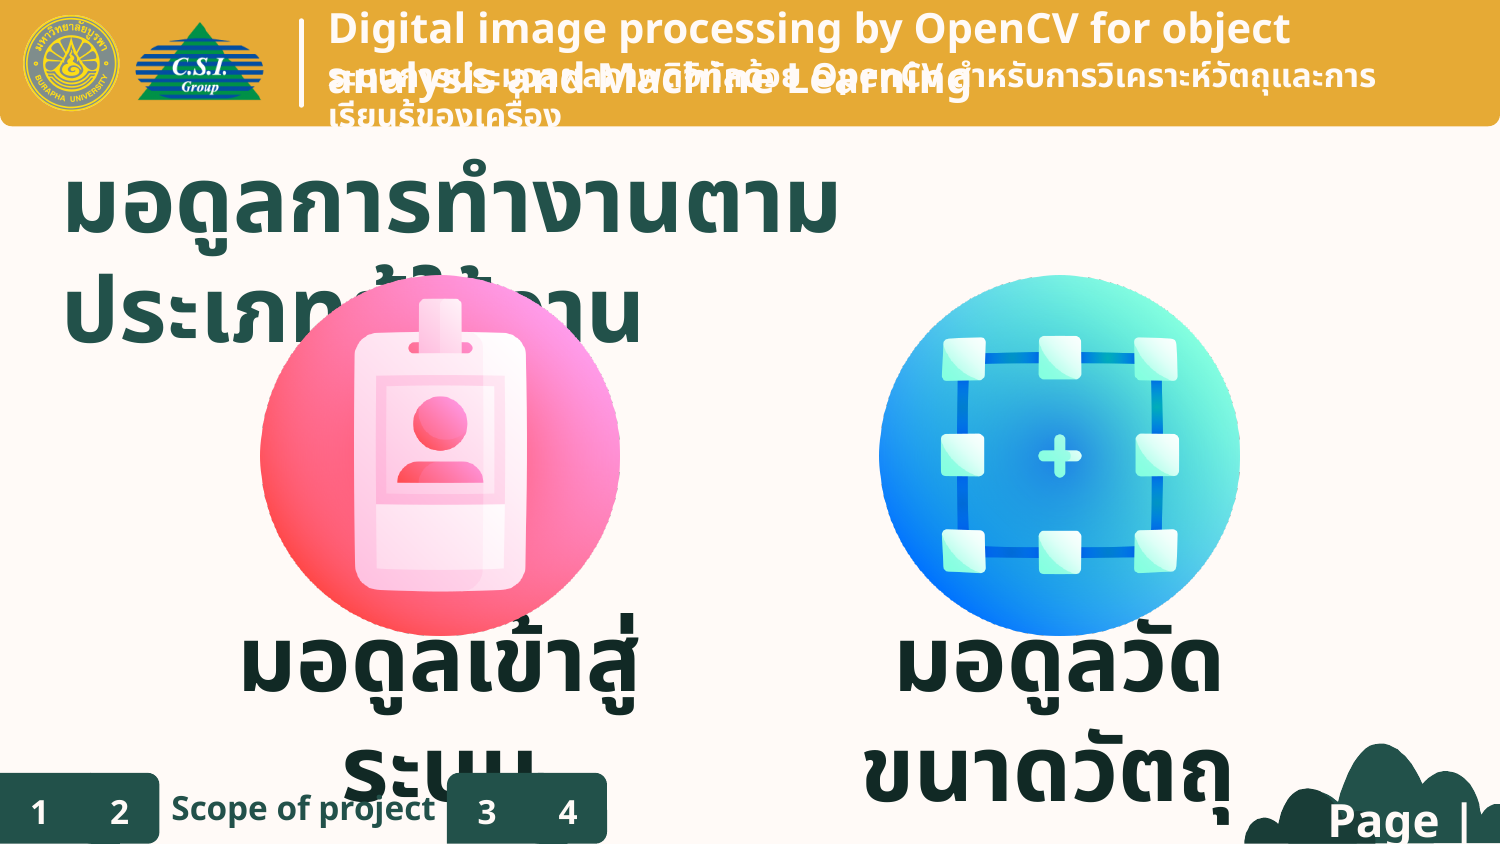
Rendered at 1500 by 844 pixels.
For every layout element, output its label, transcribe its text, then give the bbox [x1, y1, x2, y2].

text_box [0, 0, 1500, 129]
picture [133, 20, 267, 102]
picture [879, 275, 1241, 636]
text_box [446, 772, 531, 844]
text_box [77, 770, 159, 844]
text_box มอดูลเข้าสู่ระบบ [204, 662, 676, 756]
text_box Scope of project [156, 774, 452, 840]
text_box มอดูลวัดขนาดวัตถุ [790, 662, 1330, 756]
text_box 1 [7, 779, 72, 844]
text_box ระบบการประมวลผลภาพดิจิทัลด้วย OpenCV สำหรับการวิเคราะห์วัตถุและการเรียนรู้ของเครื่อง [312, 63, 1454, 126]
text_box [0, 772, 83, 844]
text_box 4 [535, 779, 601, 844]
picture [18, 10, 124, 116]
text_box 3 [454, 779, 520, 844]
text_box [525, 770, 610, 844]
text_box มอดูลการทำงานตามประเภทผู้ใช้งาน [47, 133, 1000, 241]
text_box Digital image processing by OpenCV for object analysis and Machine Learning [312, 20, 1482, 83]
picture [259, 275, 621, 636]
text_box 2 [87, 779, 152, 844]
